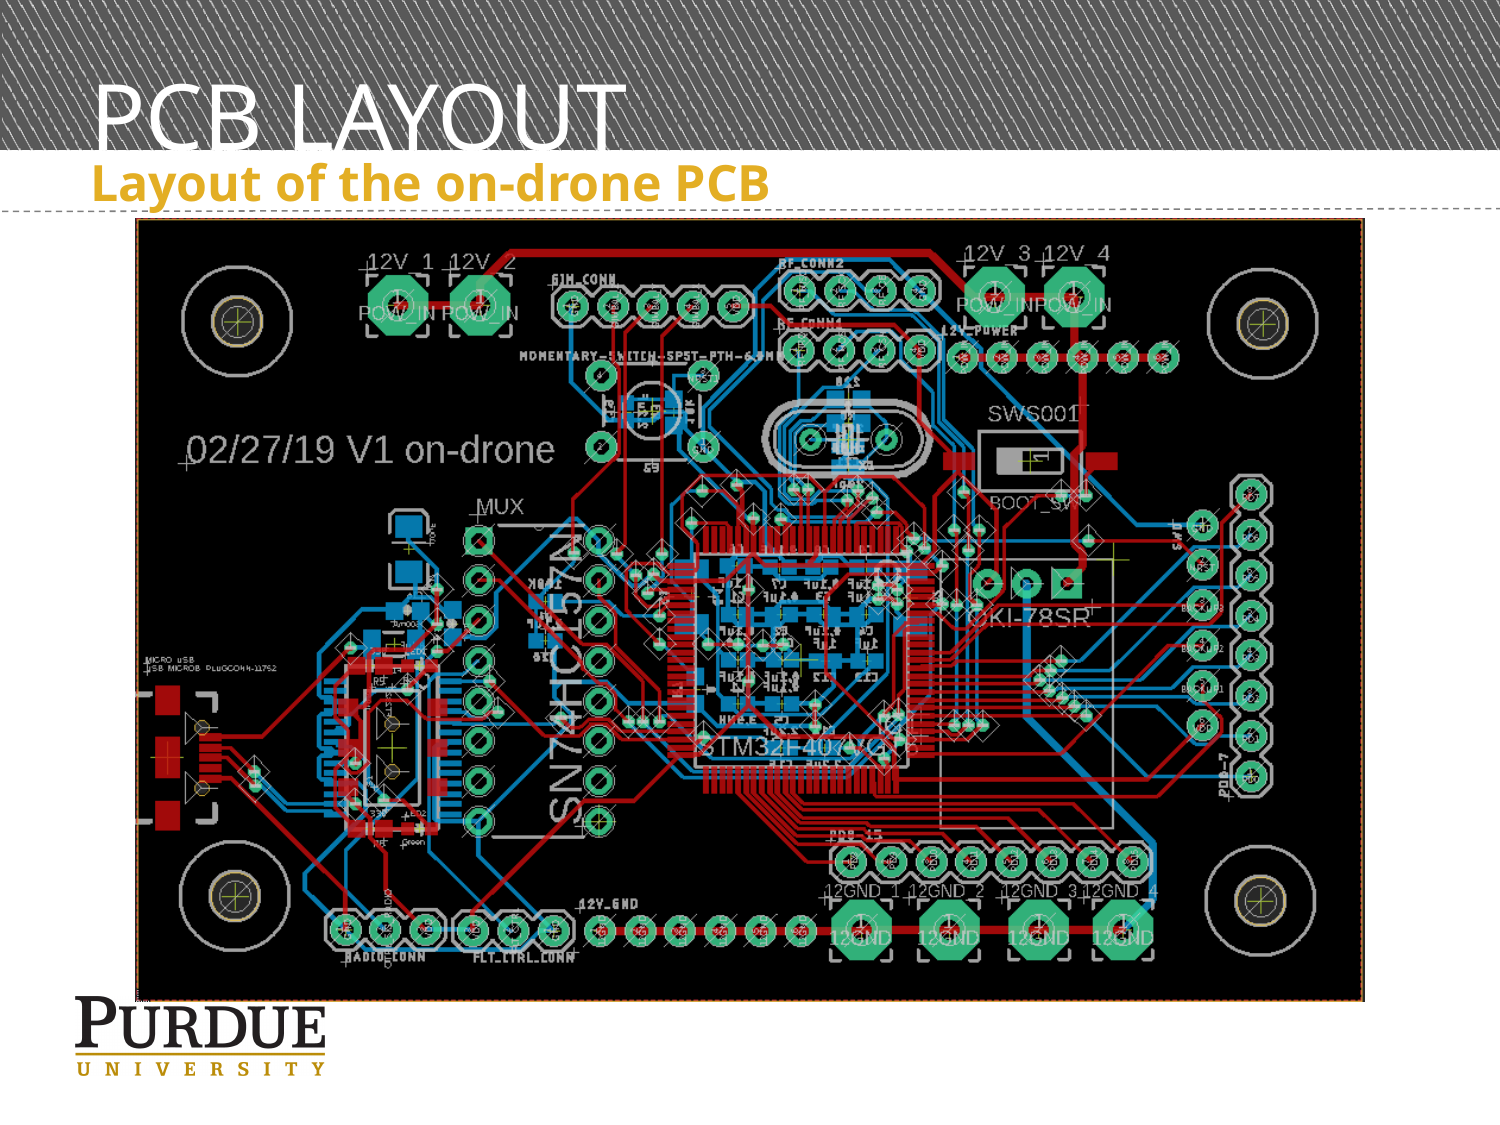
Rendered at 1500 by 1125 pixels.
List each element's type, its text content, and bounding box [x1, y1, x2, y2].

picture [75, 218, 1365, 1076]
title PCB LAYOUT [75, 51, 1427, 144]
list Layout of the on-drone PCB [75, 144, 1446, 219]
picture [2, 0, 1500, 151]
